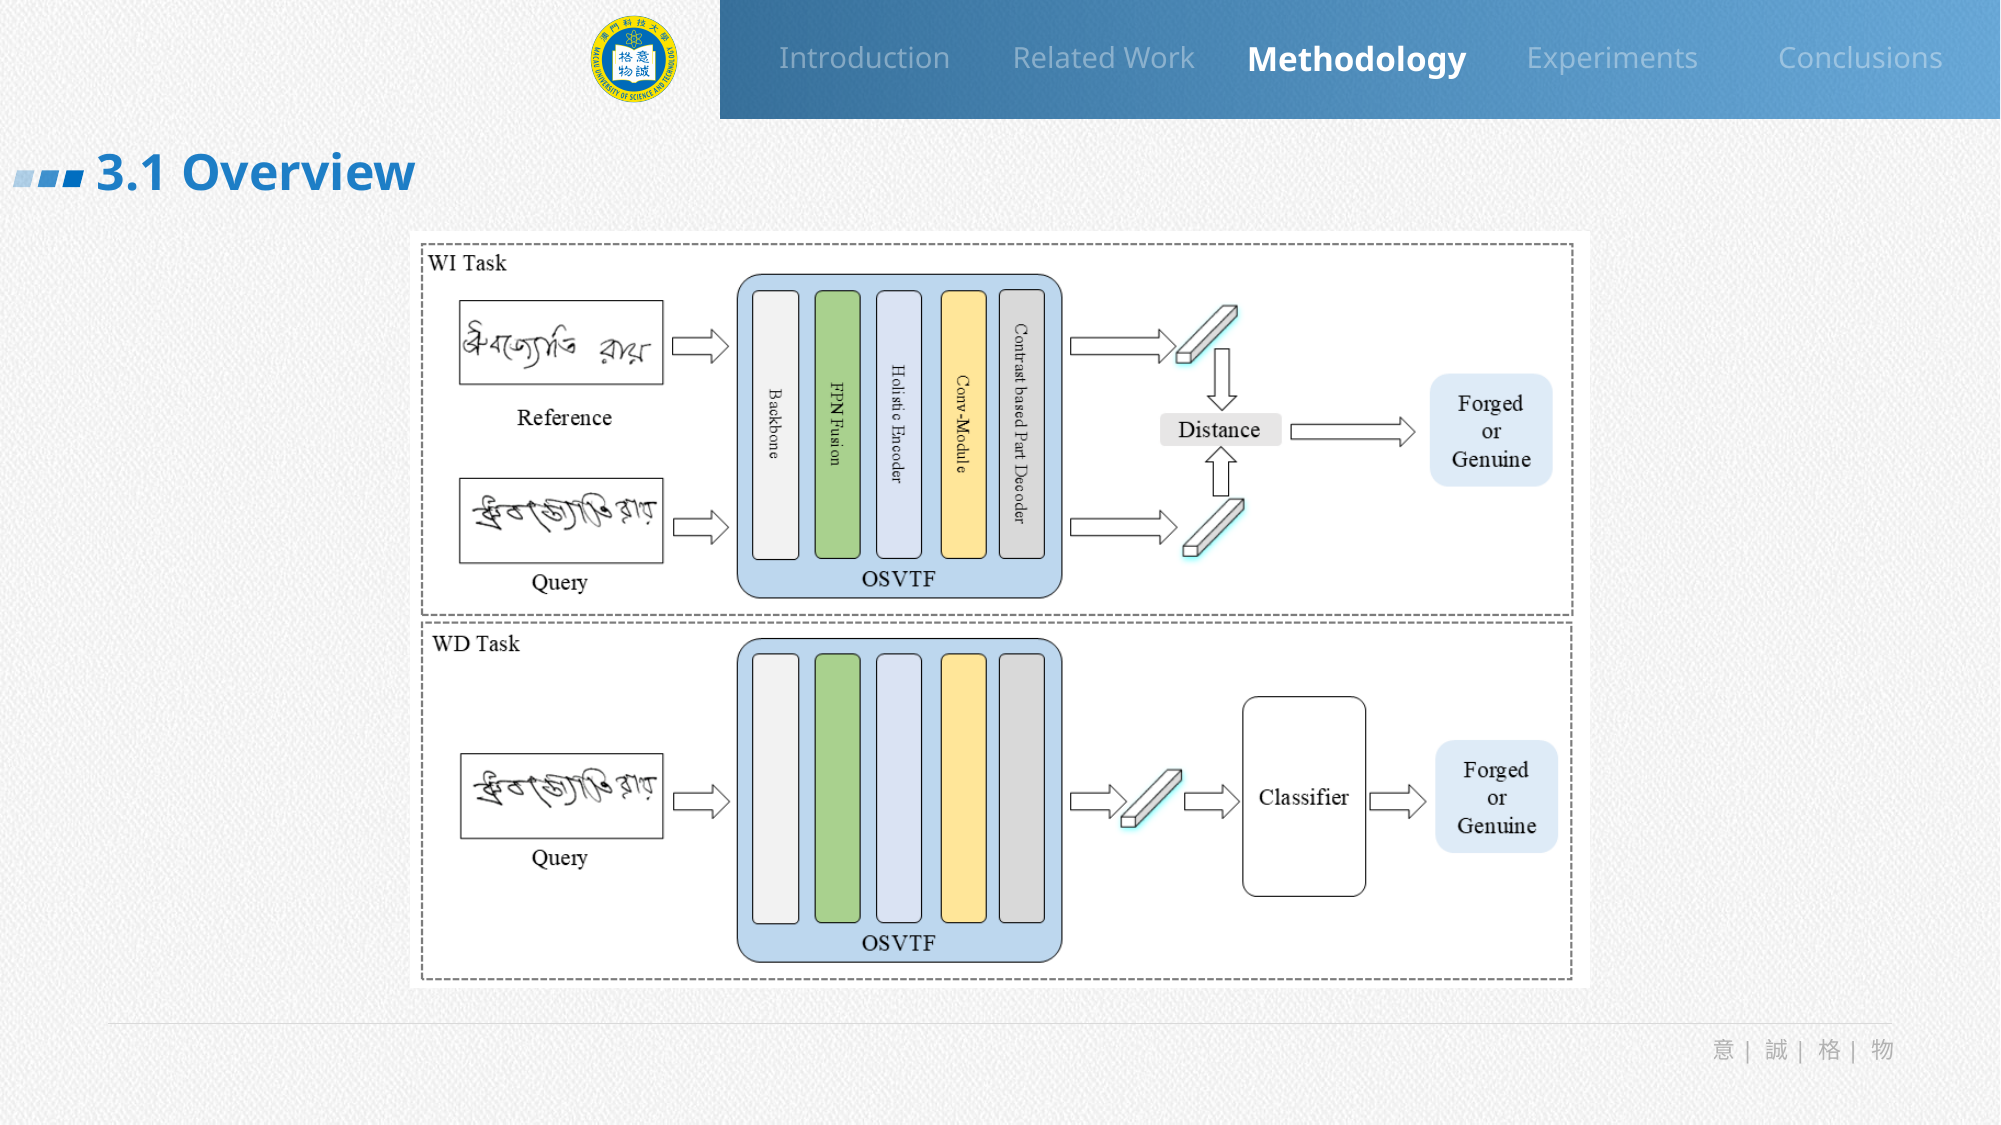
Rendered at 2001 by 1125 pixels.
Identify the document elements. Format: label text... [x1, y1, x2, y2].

text_box 3.1 Overview [82, 133, 544, 208]
text_box Methodology [1224, 35, 1488, 98]
text_box Experiments [1488, 35, 1736, 98]
picture [410, 231, 1590, 988]
text_box Related Work [984, 35, 1224, 98]
picture [590, 15, 678, 103]
text_box Introduction [745, 35, 984, 98]
text_box Conclusions [1736, 35, 1985, 98]
table_cell BHSig-B 80/20 [0, 0, 2001, 1125]
